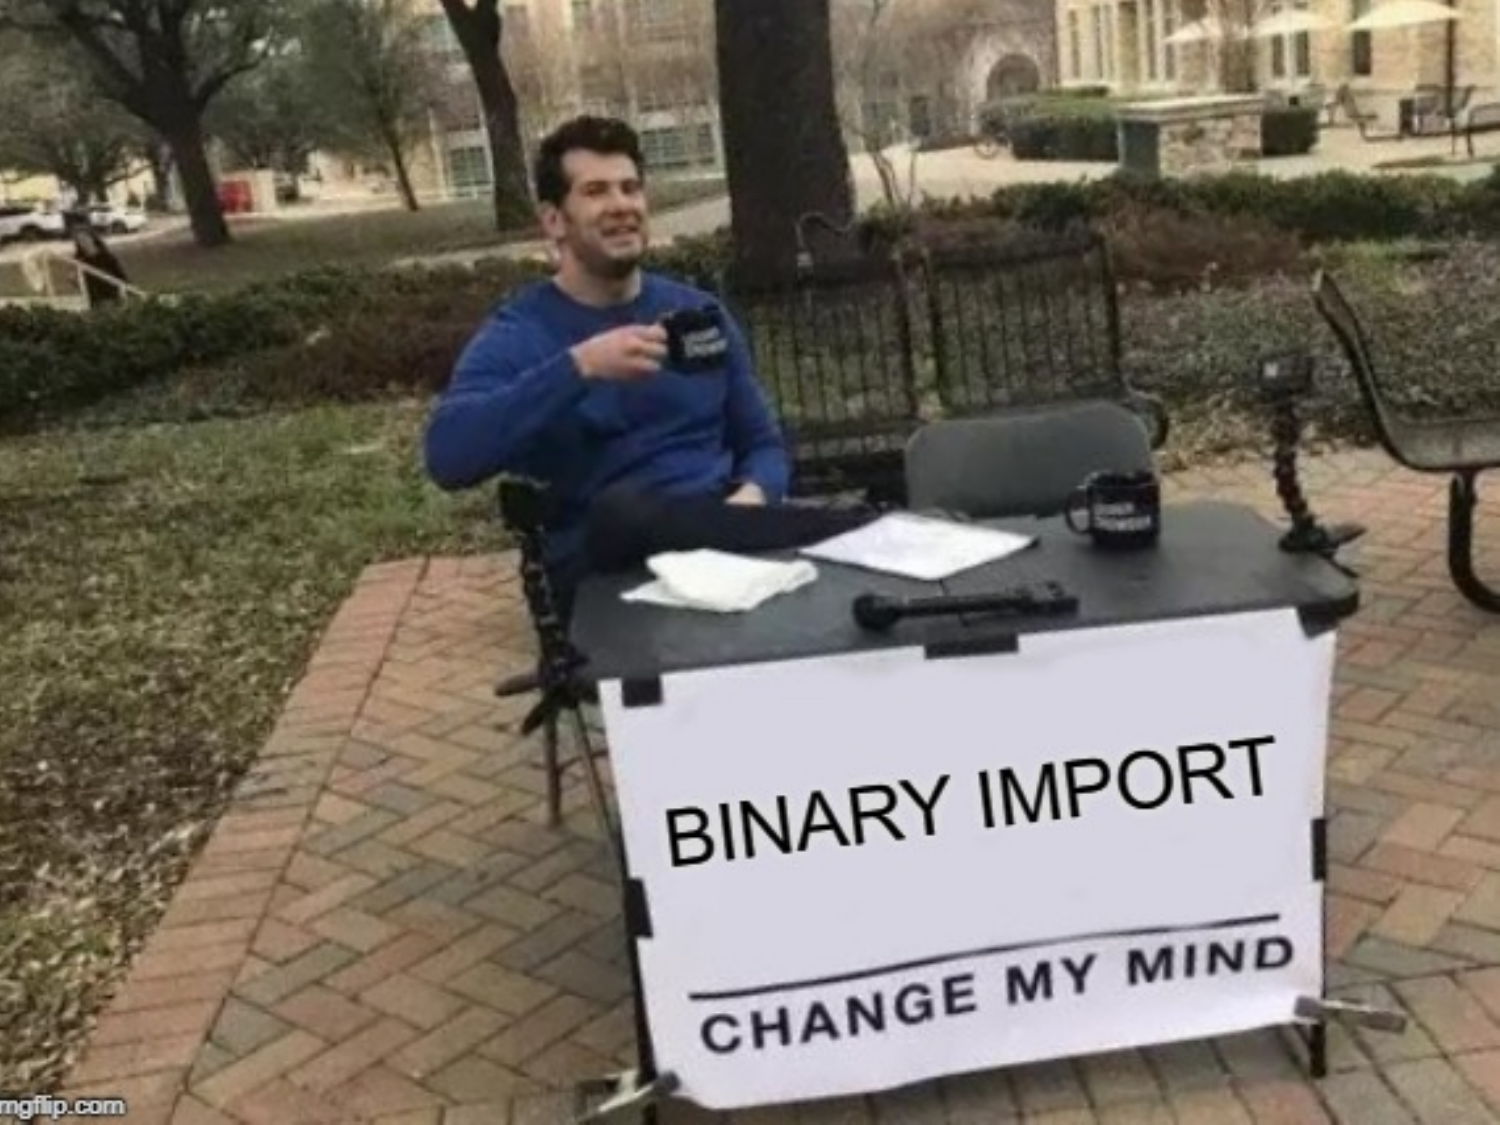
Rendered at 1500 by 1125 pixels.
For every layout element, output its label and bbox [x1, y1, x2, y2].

list [0, 0, 1500, 1125]
